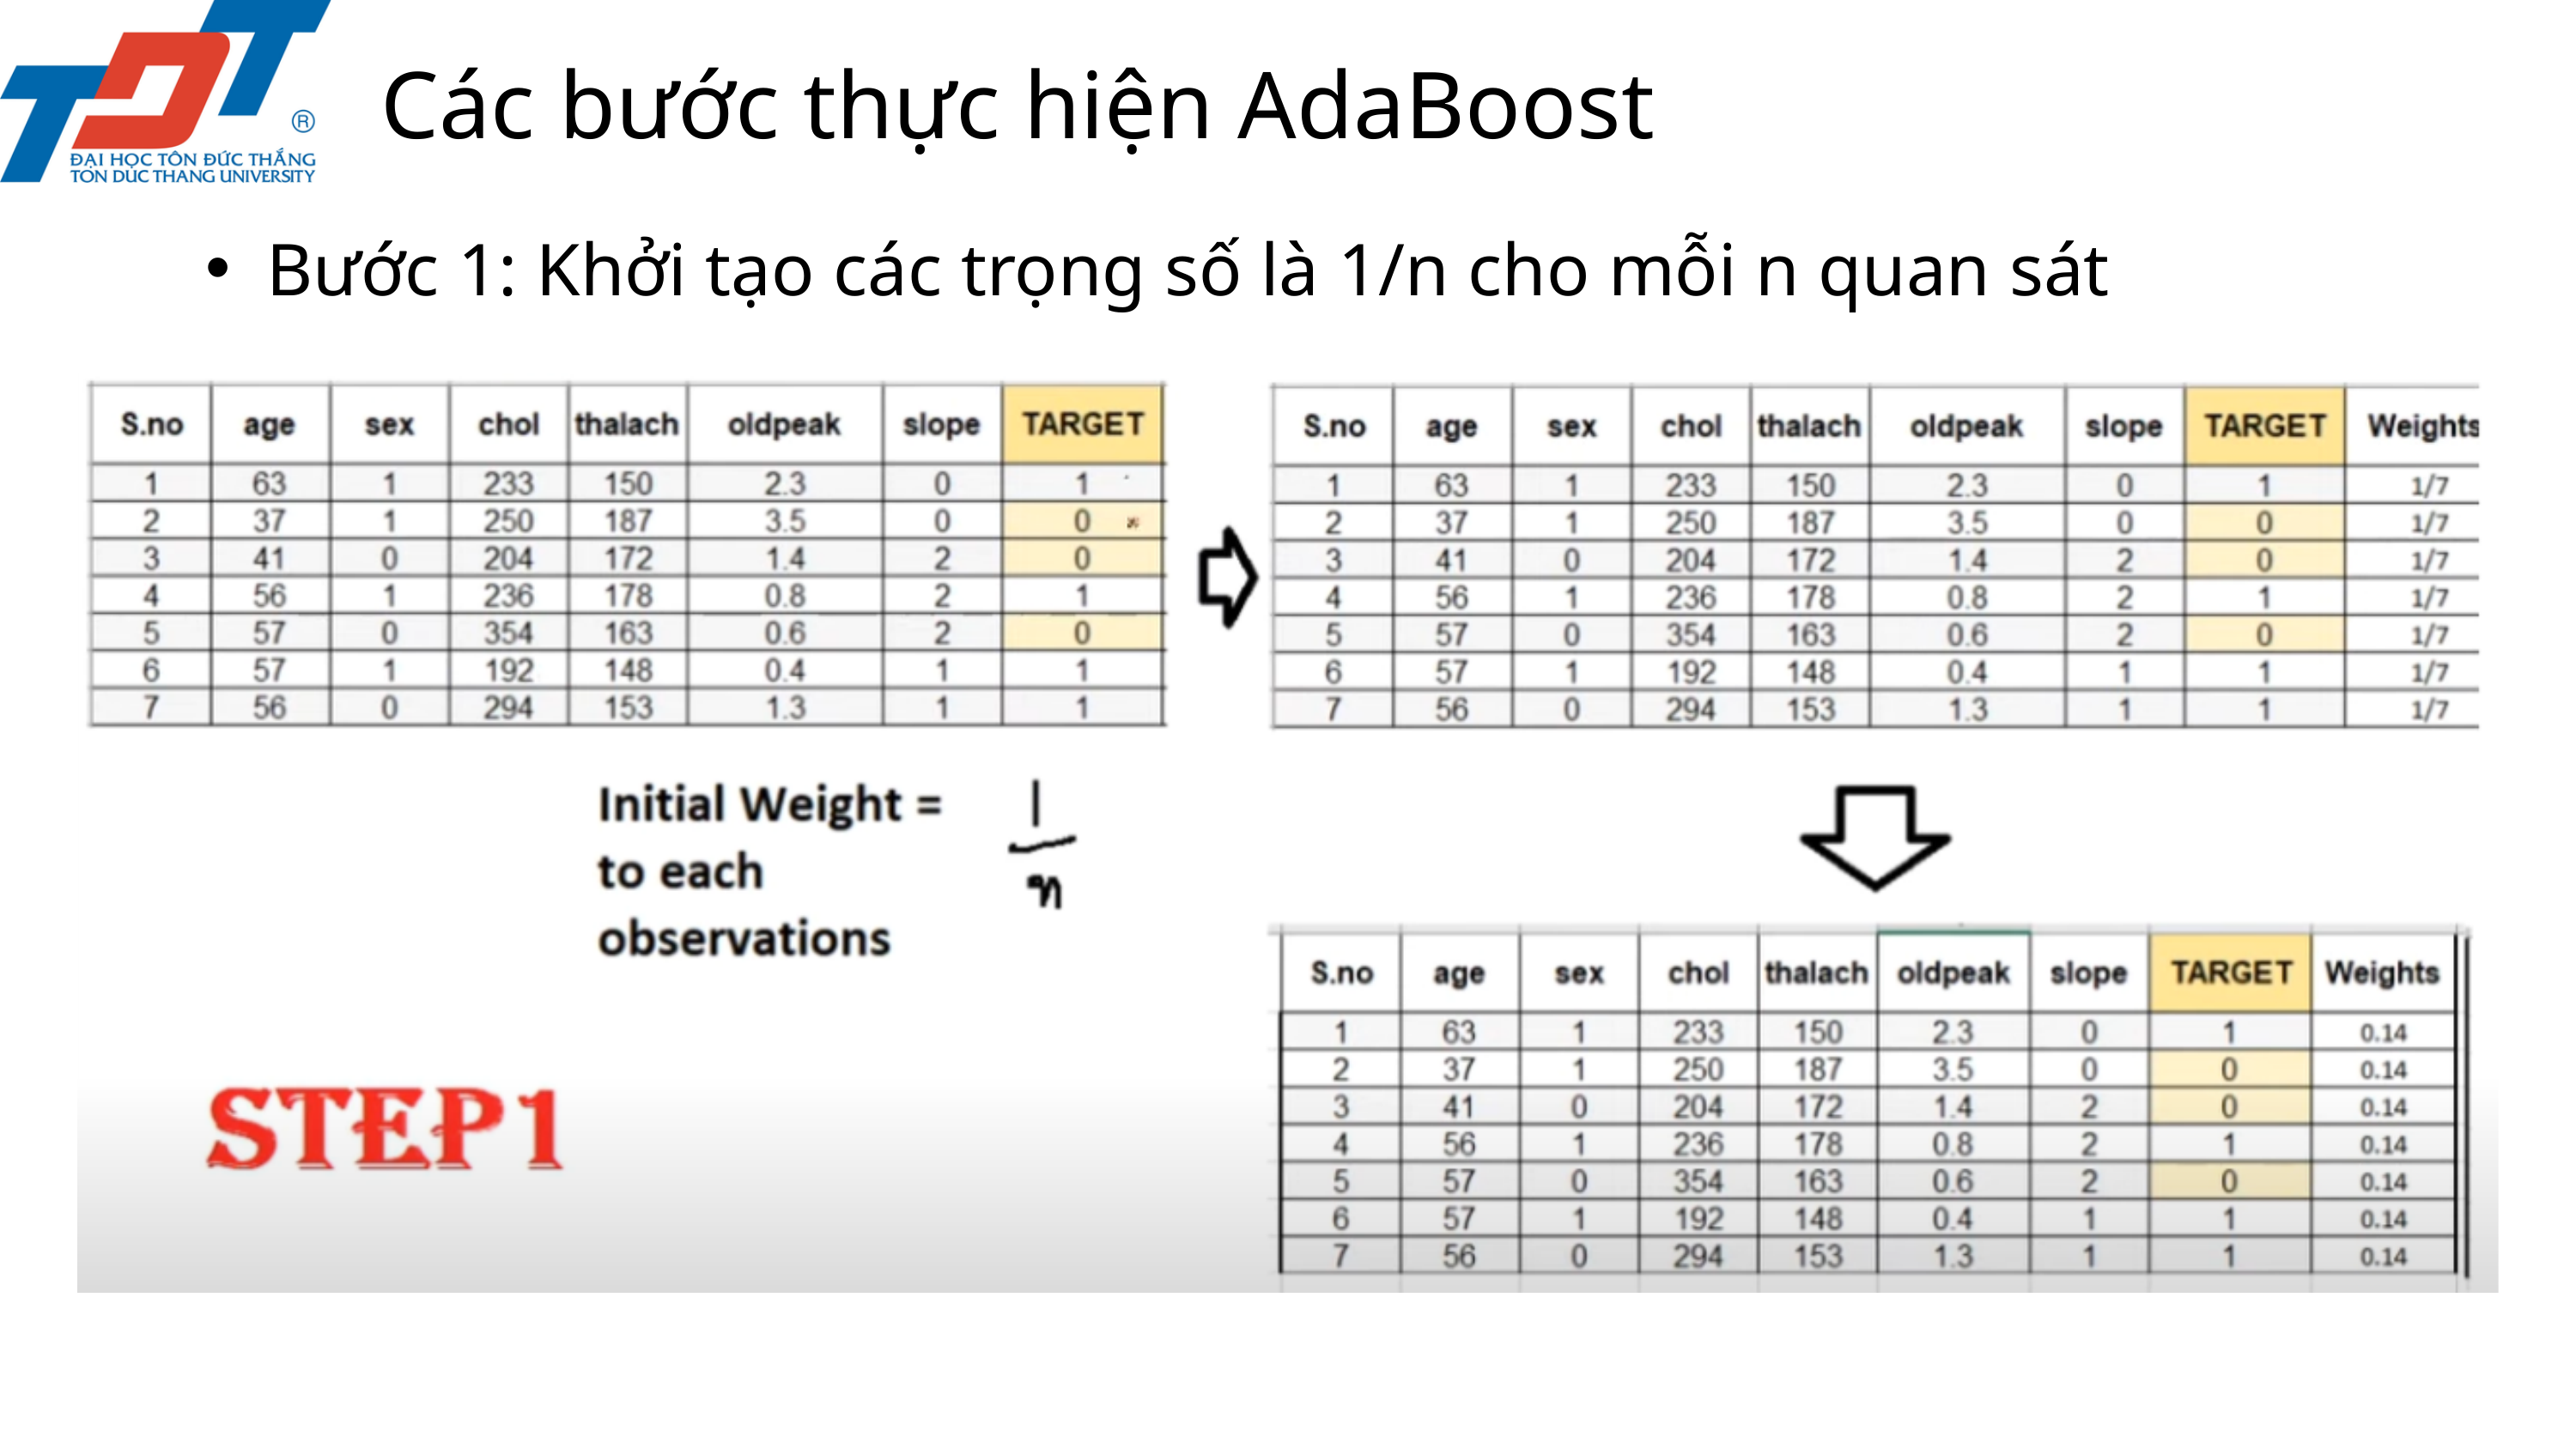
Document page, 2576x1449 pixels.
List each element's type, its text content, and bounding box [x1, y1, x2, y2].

text_box [77, 373, 2499, 1294]
text_box [0, 0, 331, 183]
text_box Bước 1: Khởi tạo các trọng số là 1/n cho mỗi n quan sát [144, 209, 2445, 311]
text_box Các bước thực hiện AdaBoost [380, 27, 2529, 158]
